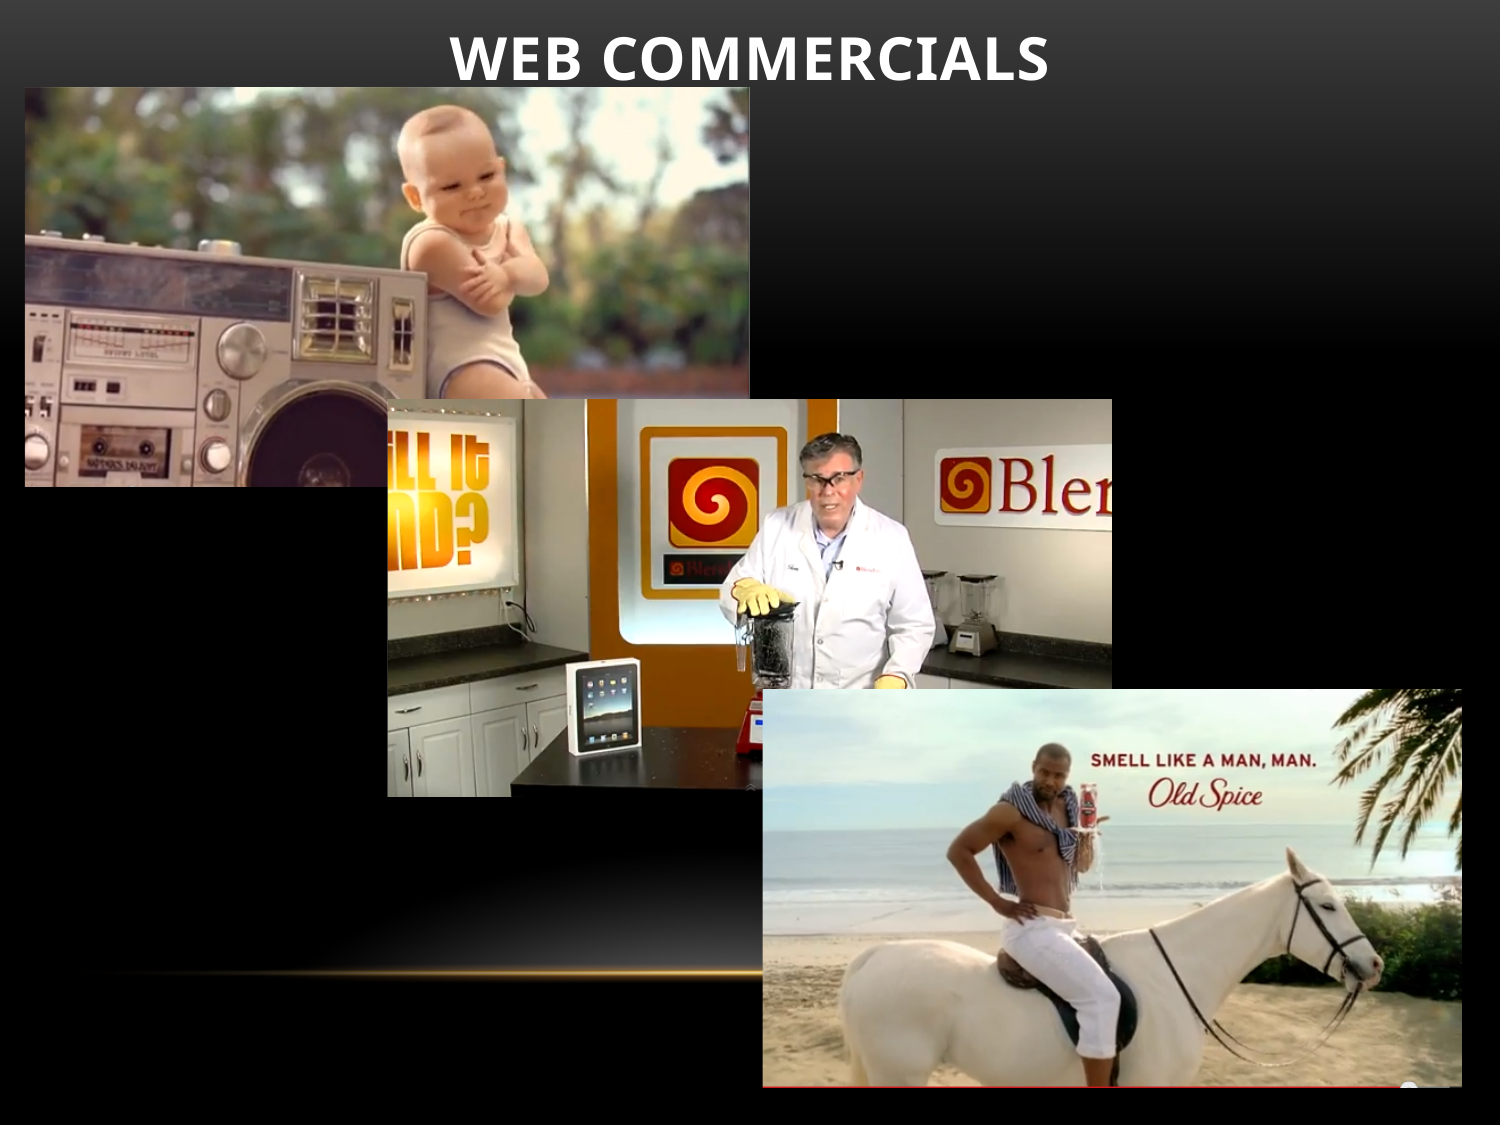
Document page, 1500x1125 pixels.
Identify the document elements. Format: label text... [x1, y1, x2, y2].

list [387, 399, 1113, 797]
text_box Web commercials [74, 12, 1425, 100]
picture [0, 0, 1500, 1125]
